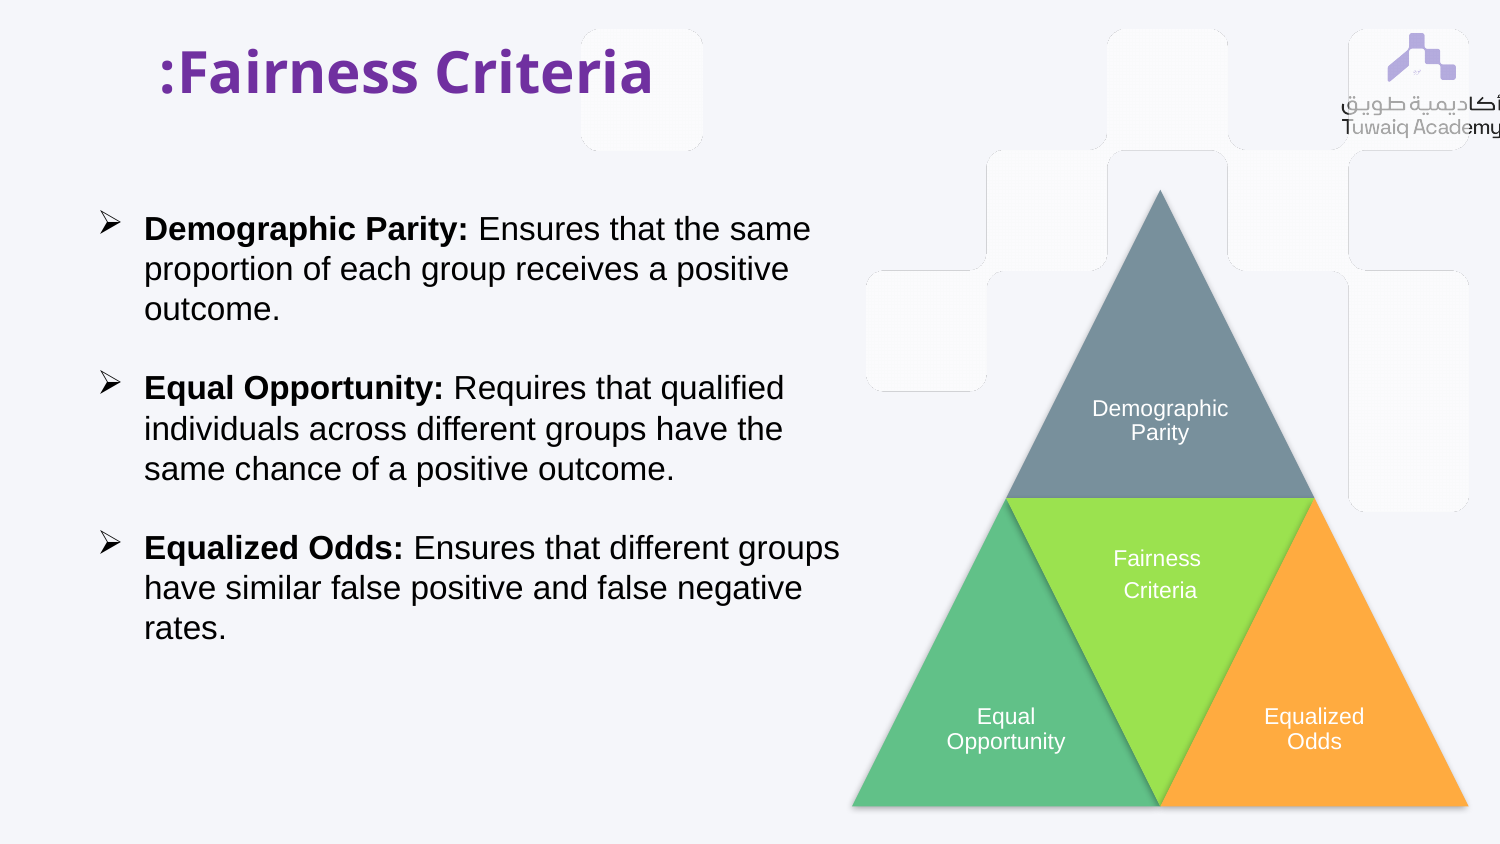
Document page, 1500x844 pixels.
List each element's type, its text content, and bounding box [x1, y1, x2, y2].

text_box Demographic Parity: Ensures that the same proportion of each group receives a positive outcome. Equal Opportunity: Requires that qualified individuals across different groups have the same chance of a positive outcome. Equalized Odds: Ensures that different groups have similar false positive and false negative rates. [82, 199, 846, 654]
picture [581, 2, 1500, 512]
title Fairness Criteria: [143, 20, 1289, 102]
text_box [851, 172, 1469, 824]
